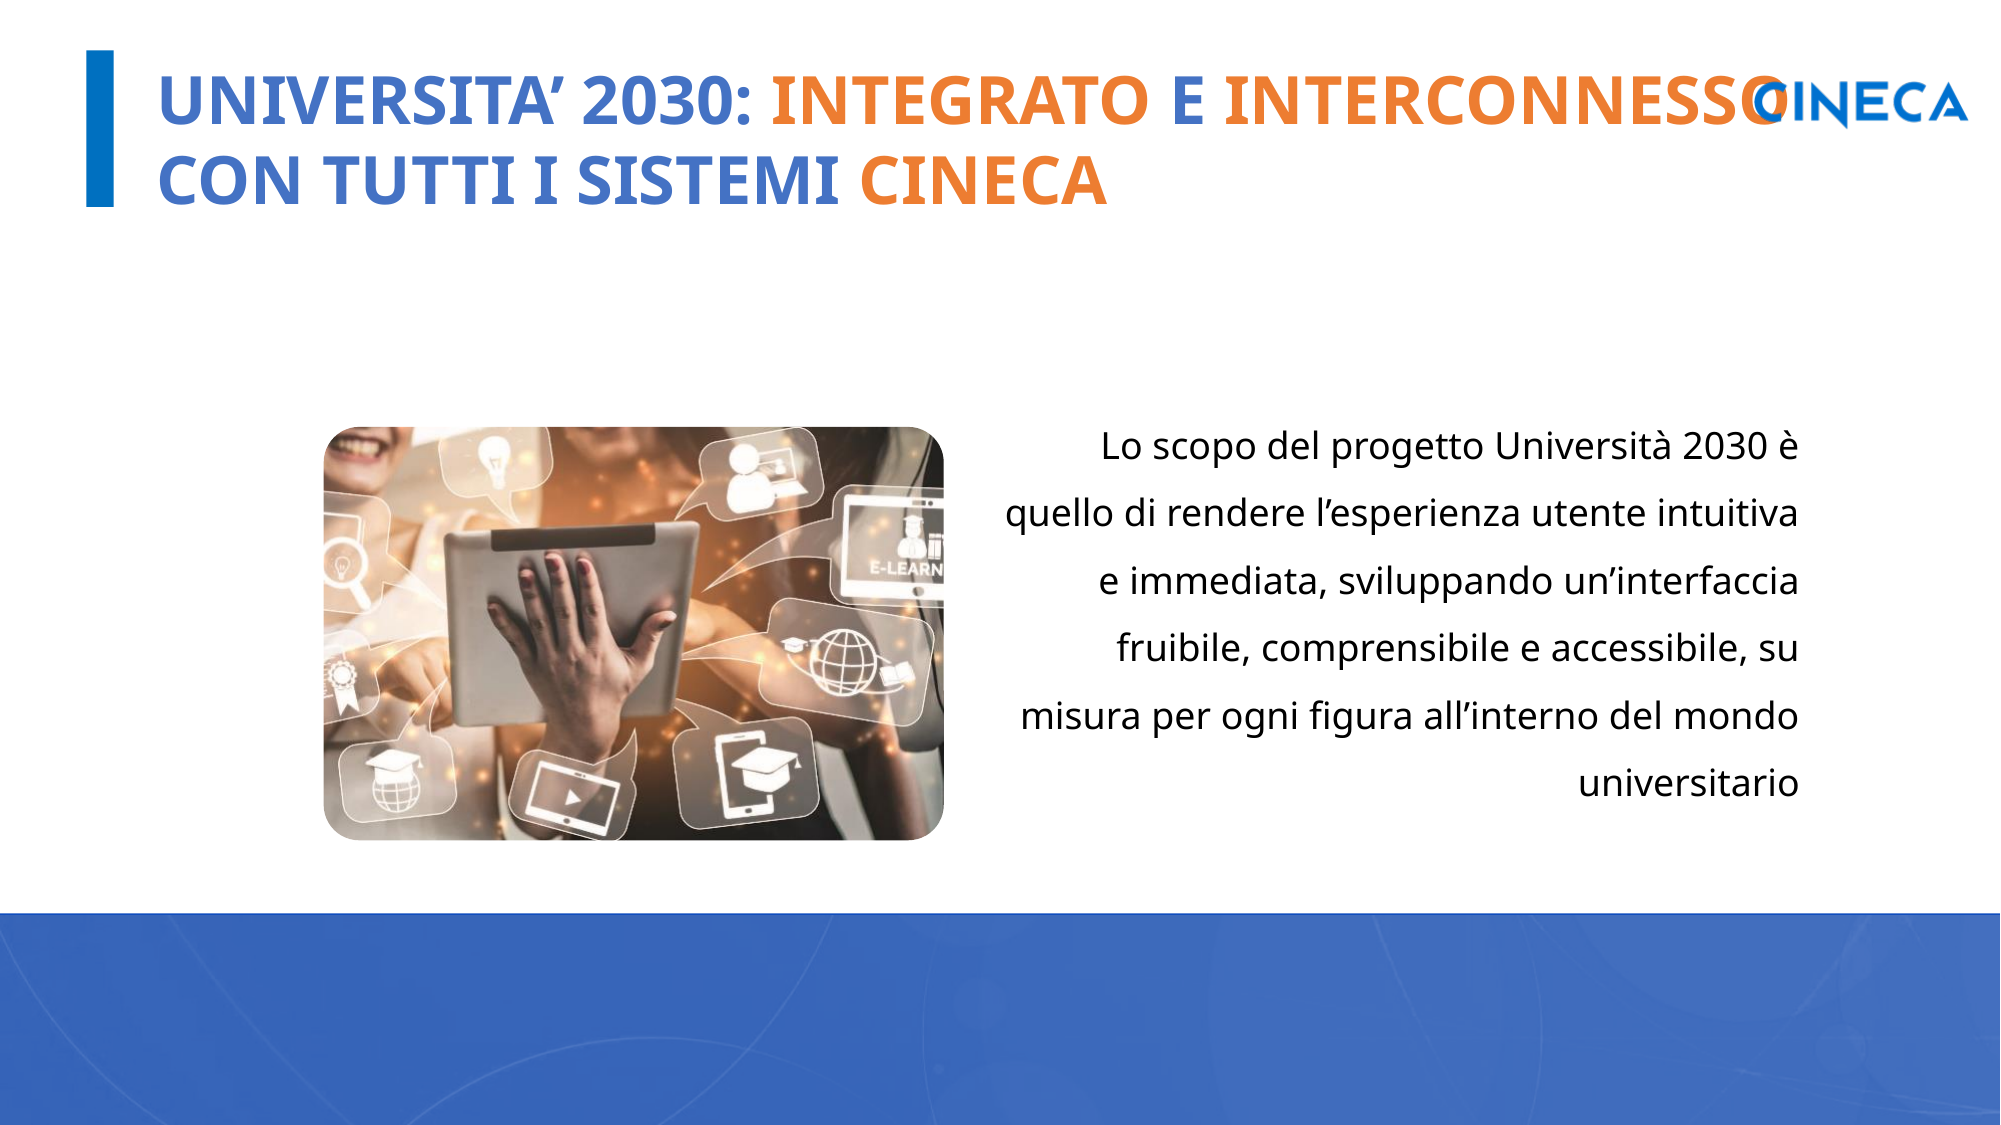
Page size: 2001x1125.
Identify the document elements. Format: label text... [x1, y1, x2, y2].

picture [323, 426, 944, 841]
text_box Lo scopo del progetto Università 2030 è quello di rendere l’esperienza utente intuitiva e immediata, sviluppando un’interfaccia fruibile, comprensibile e accessibile, su misura per ogni figura all’interno del mondo universitario [971, 391, 1815, 812]
text_box [85, 49, 115, 208]
picture [1754, 74, 1969, 134]
text_box UNIVERSITA’ 2030: INTEGRATO E INTERCONNESSO CON TUTTI I SISTEMI CINECA [141, 50, 1884, 225]
picture [0, 915, 2000, 1125]
